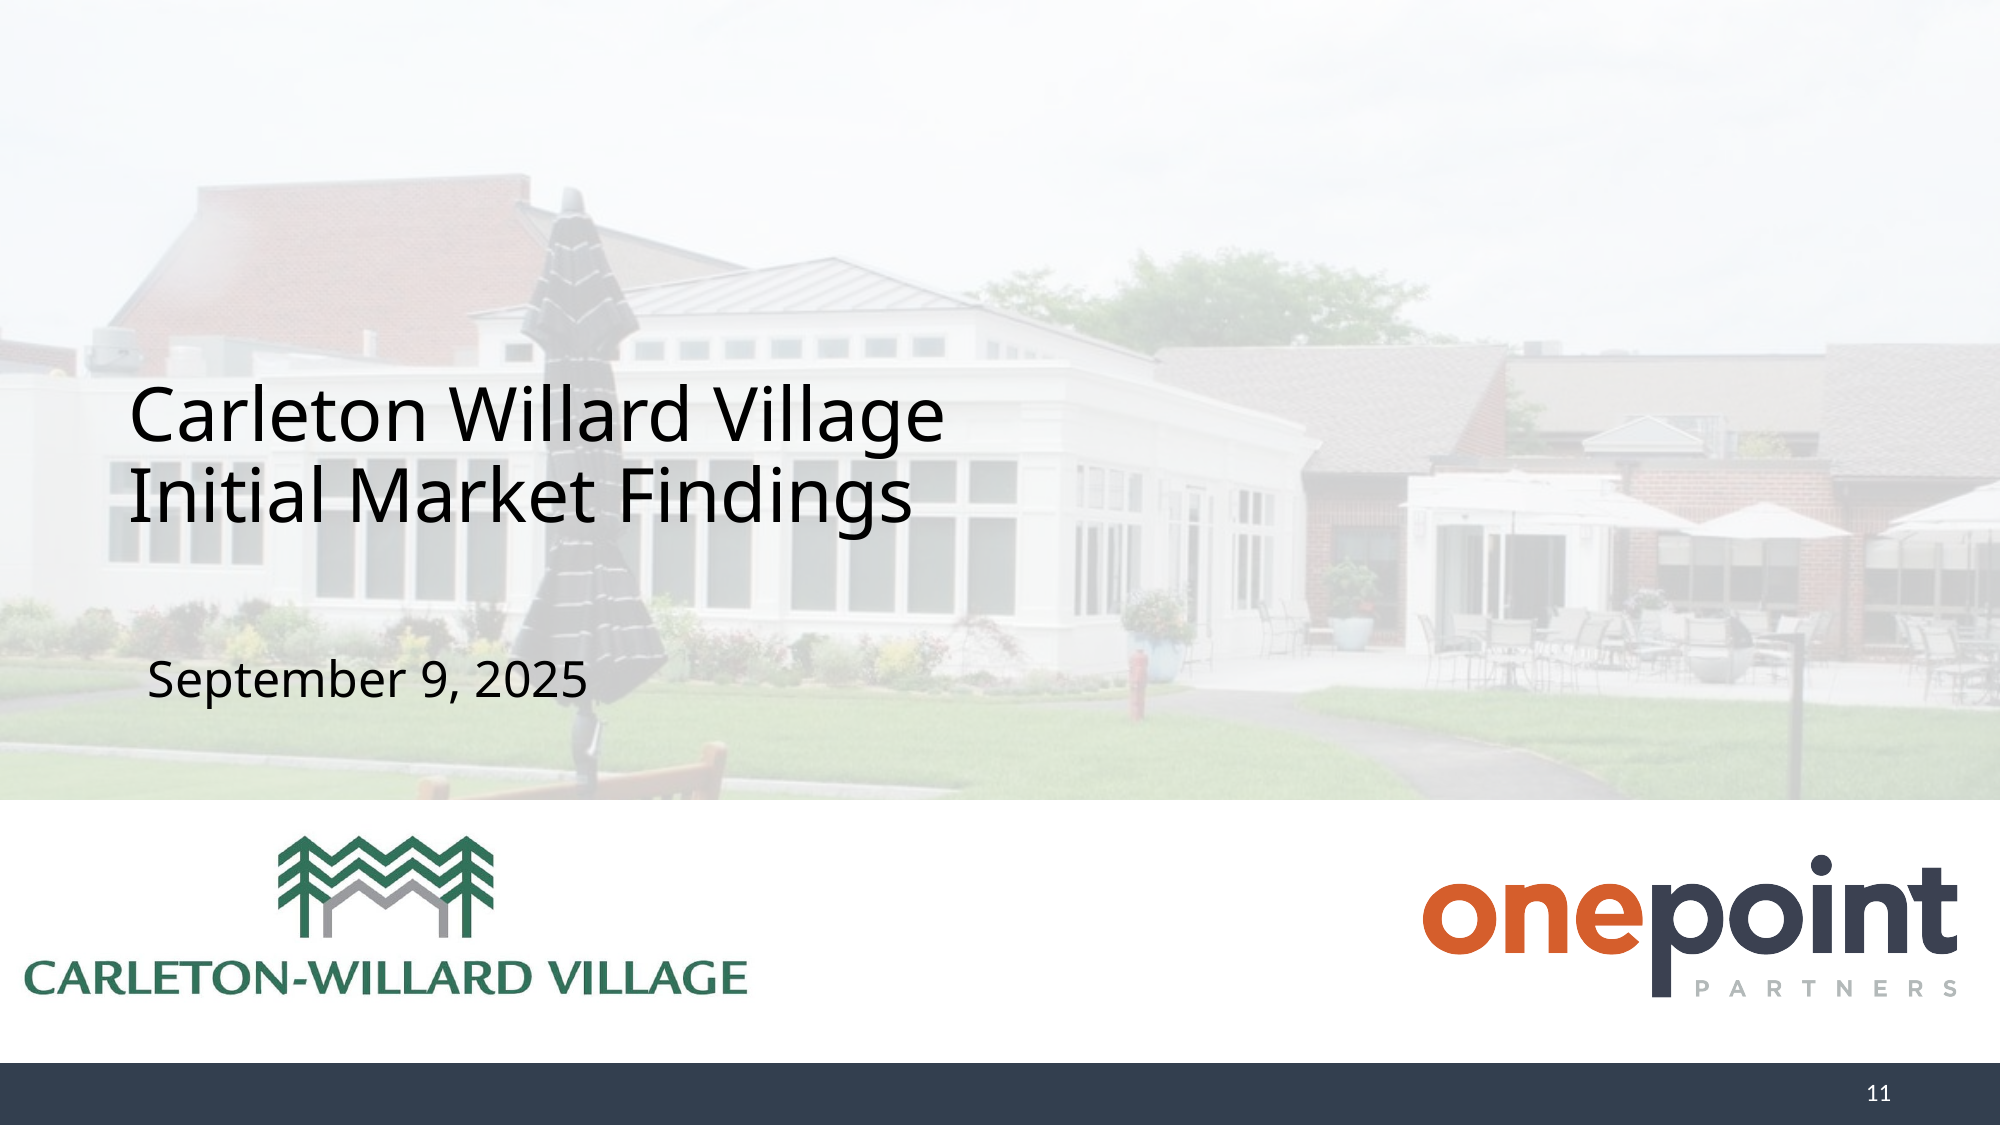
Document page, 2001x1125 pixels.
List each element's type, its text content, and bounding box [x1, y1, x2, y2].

picture [16, 804, 756, 1041]
picture [1416, 841, 1975, 1024]
title Carleton Willard Village Initial Market Findings [113, 200, 1691, 716]
slide_number 11 [1456, 1061, 1907, 1122]
subtitle September 9, 2025 [132, 647, 672, 716]
